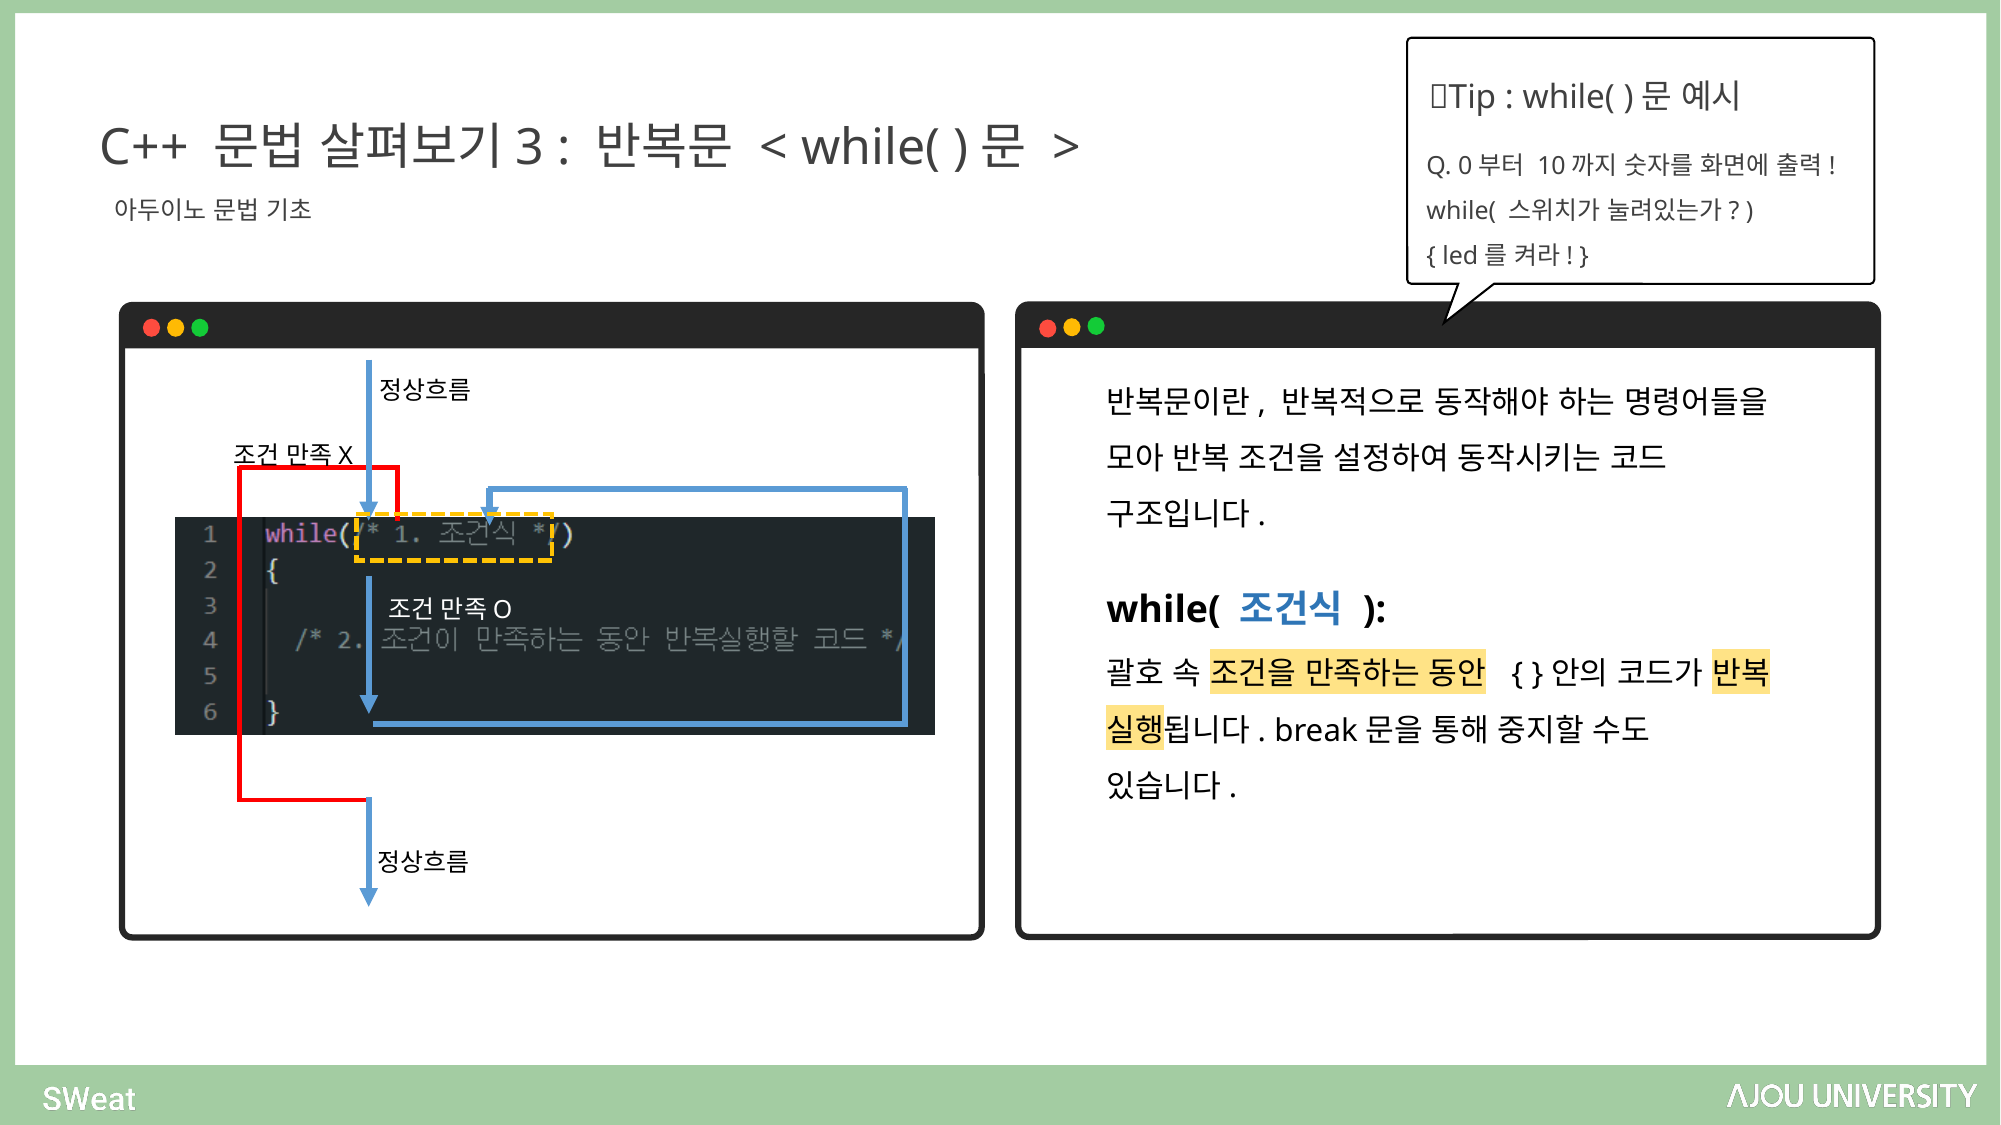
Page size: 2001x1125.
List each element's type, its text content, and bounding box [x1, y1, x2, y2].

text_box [121, 304, 982, 938]
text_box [142, 318, 209, 337]
picture [1726, 1084, 1978, 1108]
text_box Q. 0부터 10까지 숫자를 화면에 출력! while( 스위치가 눌려있는가? ) { led를 켜라! } [1411, 127, 1862, 277]
text_box 아두이노 문법 기초 [100, 187, 328, 233]
text_box C++ 문법 살펴보기3 : 반복문 < while( )문 > [85, 107, 1096, 183]
text_box [1406, 36, 1876, 304]
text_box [1018, 304, 1878, 937]
text_box 💡Tip : while( )문 예시 [1413, 67, 1809, 123]
picture [22, 1069, 156, 1125]
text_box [1039, 318, 1105, 337]
